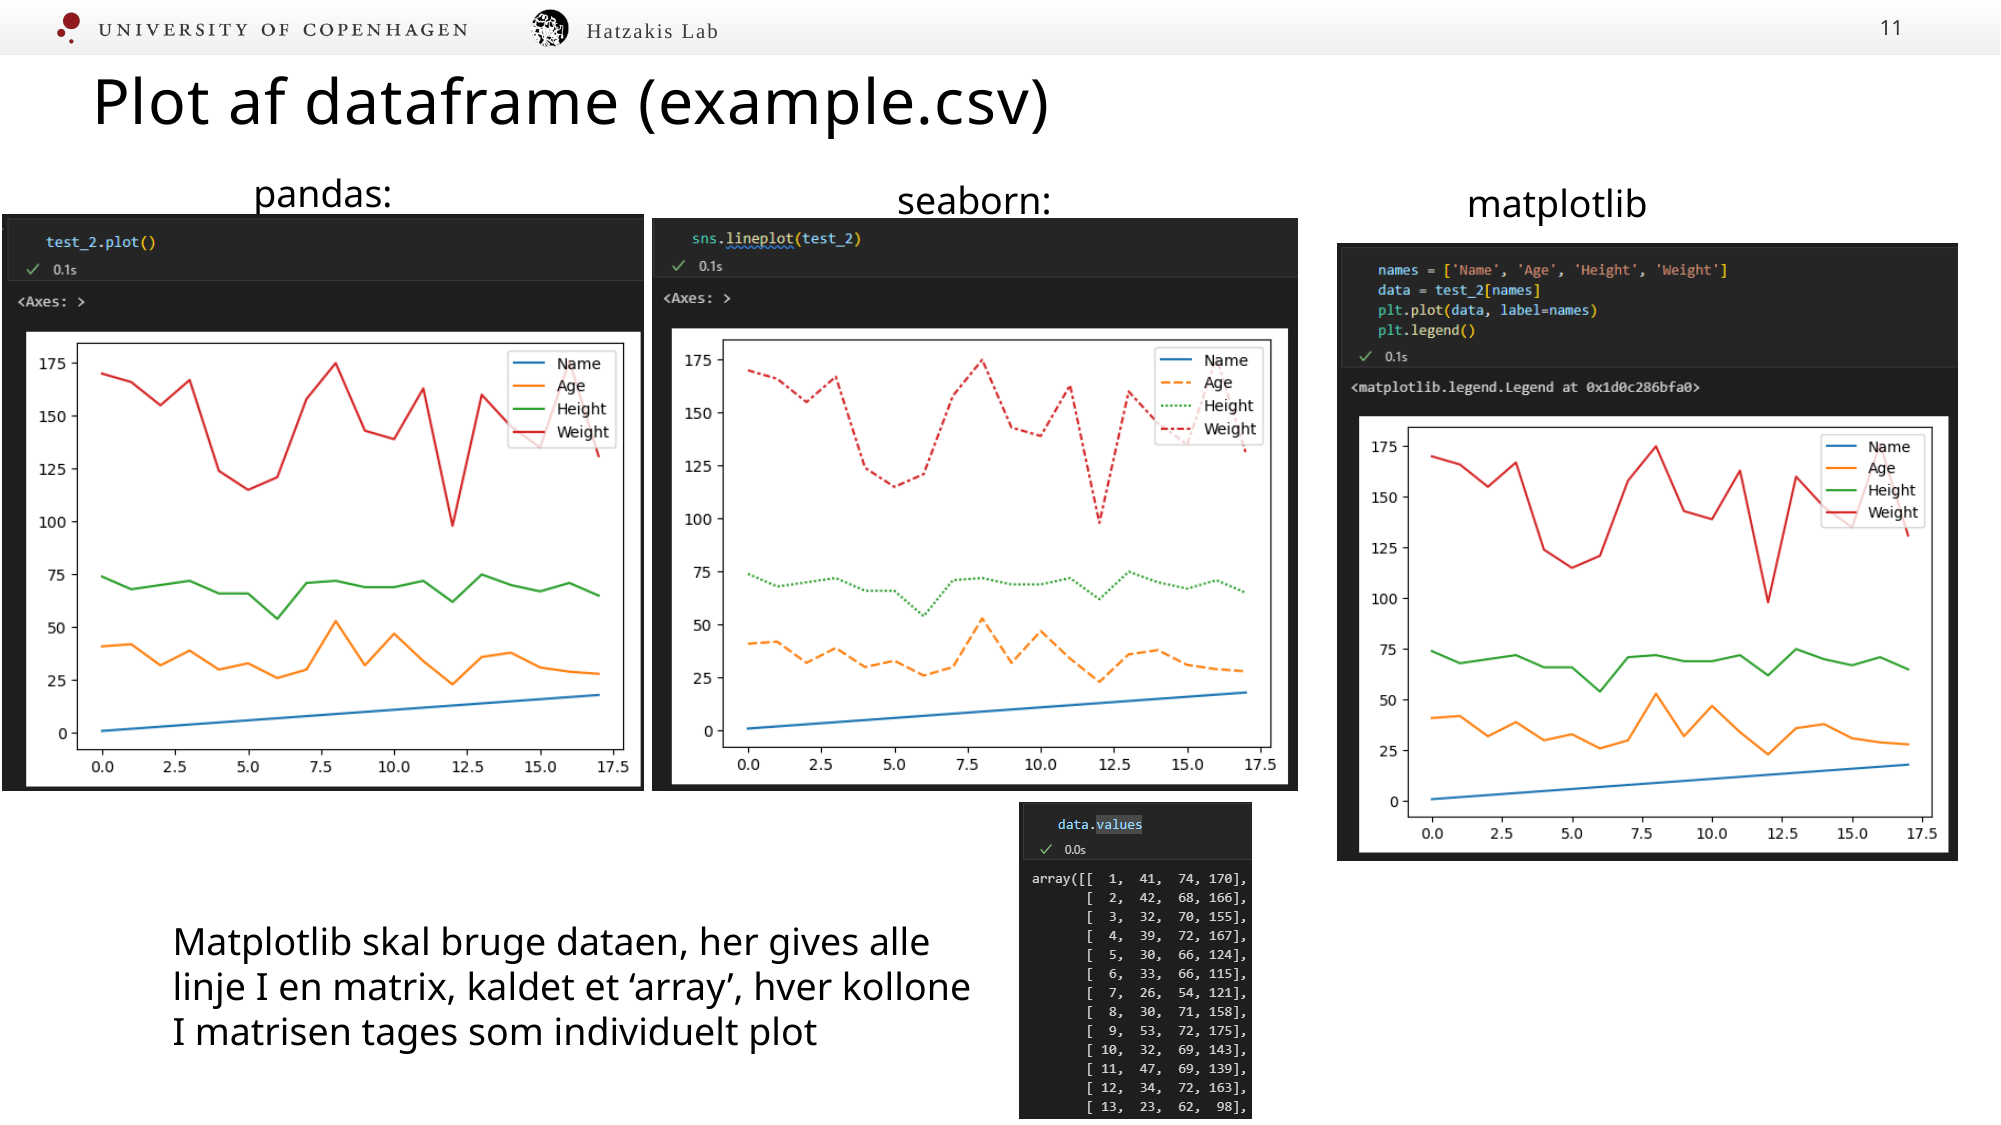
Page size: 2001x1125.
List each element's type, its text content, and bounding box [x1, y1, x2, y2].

text_box matplotlib [1459, 172, 1656, 233]
picture [652, 217, 1298, 791]
text_box Hatzakis Lab [579, 10, 726, 51]
text_box Matplotlib skal bruge dataen, her gives alle linje I en matrix, kaldet et ‘array’, hver kollone I matrisen tages som individuelt plot [165, 910, 1000, 1061]
text_box pandas: [245, 205, 401, 214]
picture [531, 9, 569, 48]
picture [1019, 802, 1252, 1119]
title Plot af dataframe (example.csv) [91, 61, 1900, 205]
text_box seaborn: [889, 169, 1060, 217]
picture [1337, 243, 1958, 861]
text_box [0, 0, 2000, 55]
picture [54, 10, 83, 46]
picture [2, 214, 644, 791]
slide_number 11 [1877, 17, 1904, 44]
picture [91, 15, 475, 43]
